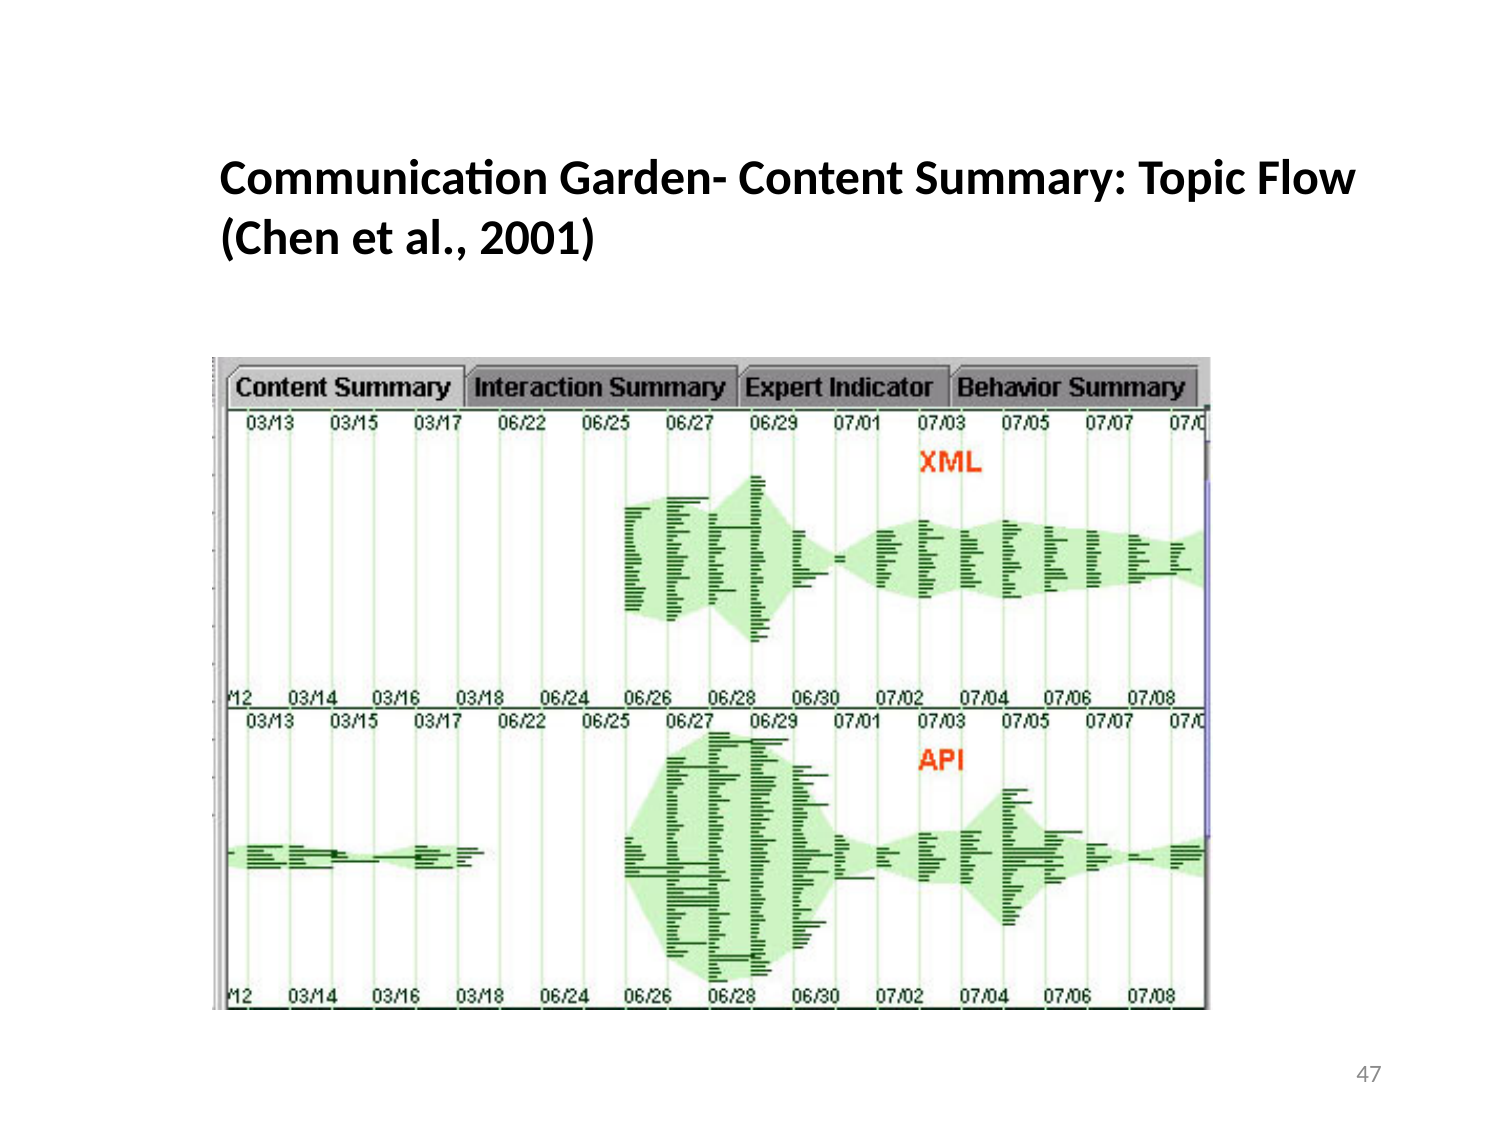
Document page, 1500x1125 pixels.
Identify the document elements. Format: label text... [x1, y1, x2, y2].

text_box Communication Garden- Content Summary: Topic Flow (Chen et al., 2001) [204, 137, 1383, 272]
slide_number 47 [1059, 1042, 1397, 1103]
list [212, 357, 1213, 1010]
